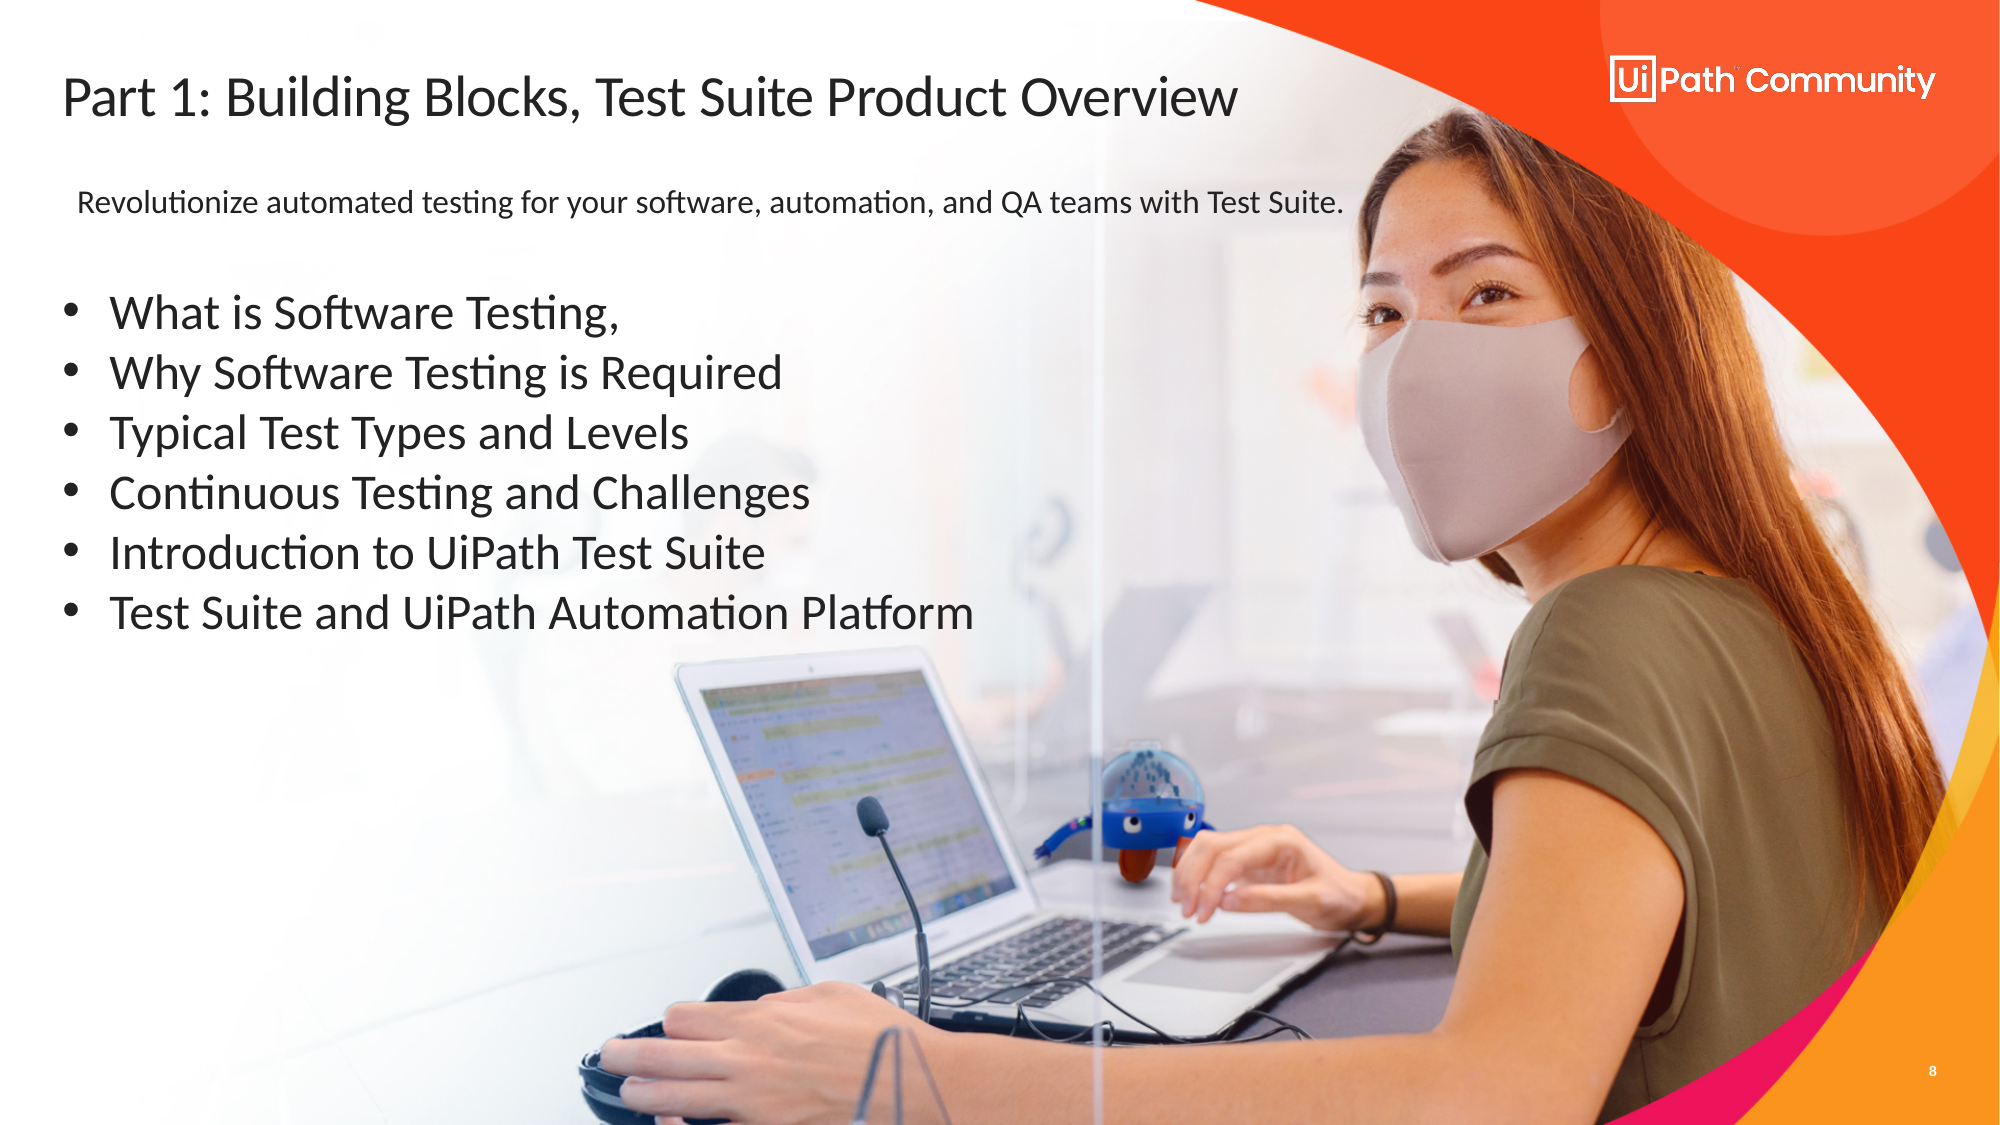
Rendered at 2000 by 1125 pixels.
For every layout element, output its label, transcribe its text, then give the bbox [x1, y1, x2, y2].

text_box Revolutionize automated testing for your software, automation, and QA teams with Test Suite. [62, 173, 1573, 228]
list Part 1: Building Blocks, Test Suite Product Overview [62, 46, 1275, 130]
list What is Software Testing, Why Software Testing is Required Typical Test Types and Levels Continuous Testing and Challenges Introduction to UiPath Test Suite Test Suite and UiPath Automation Platform [62, 279, 1000, 705]
picture [0, 0, 2000, 1125]
